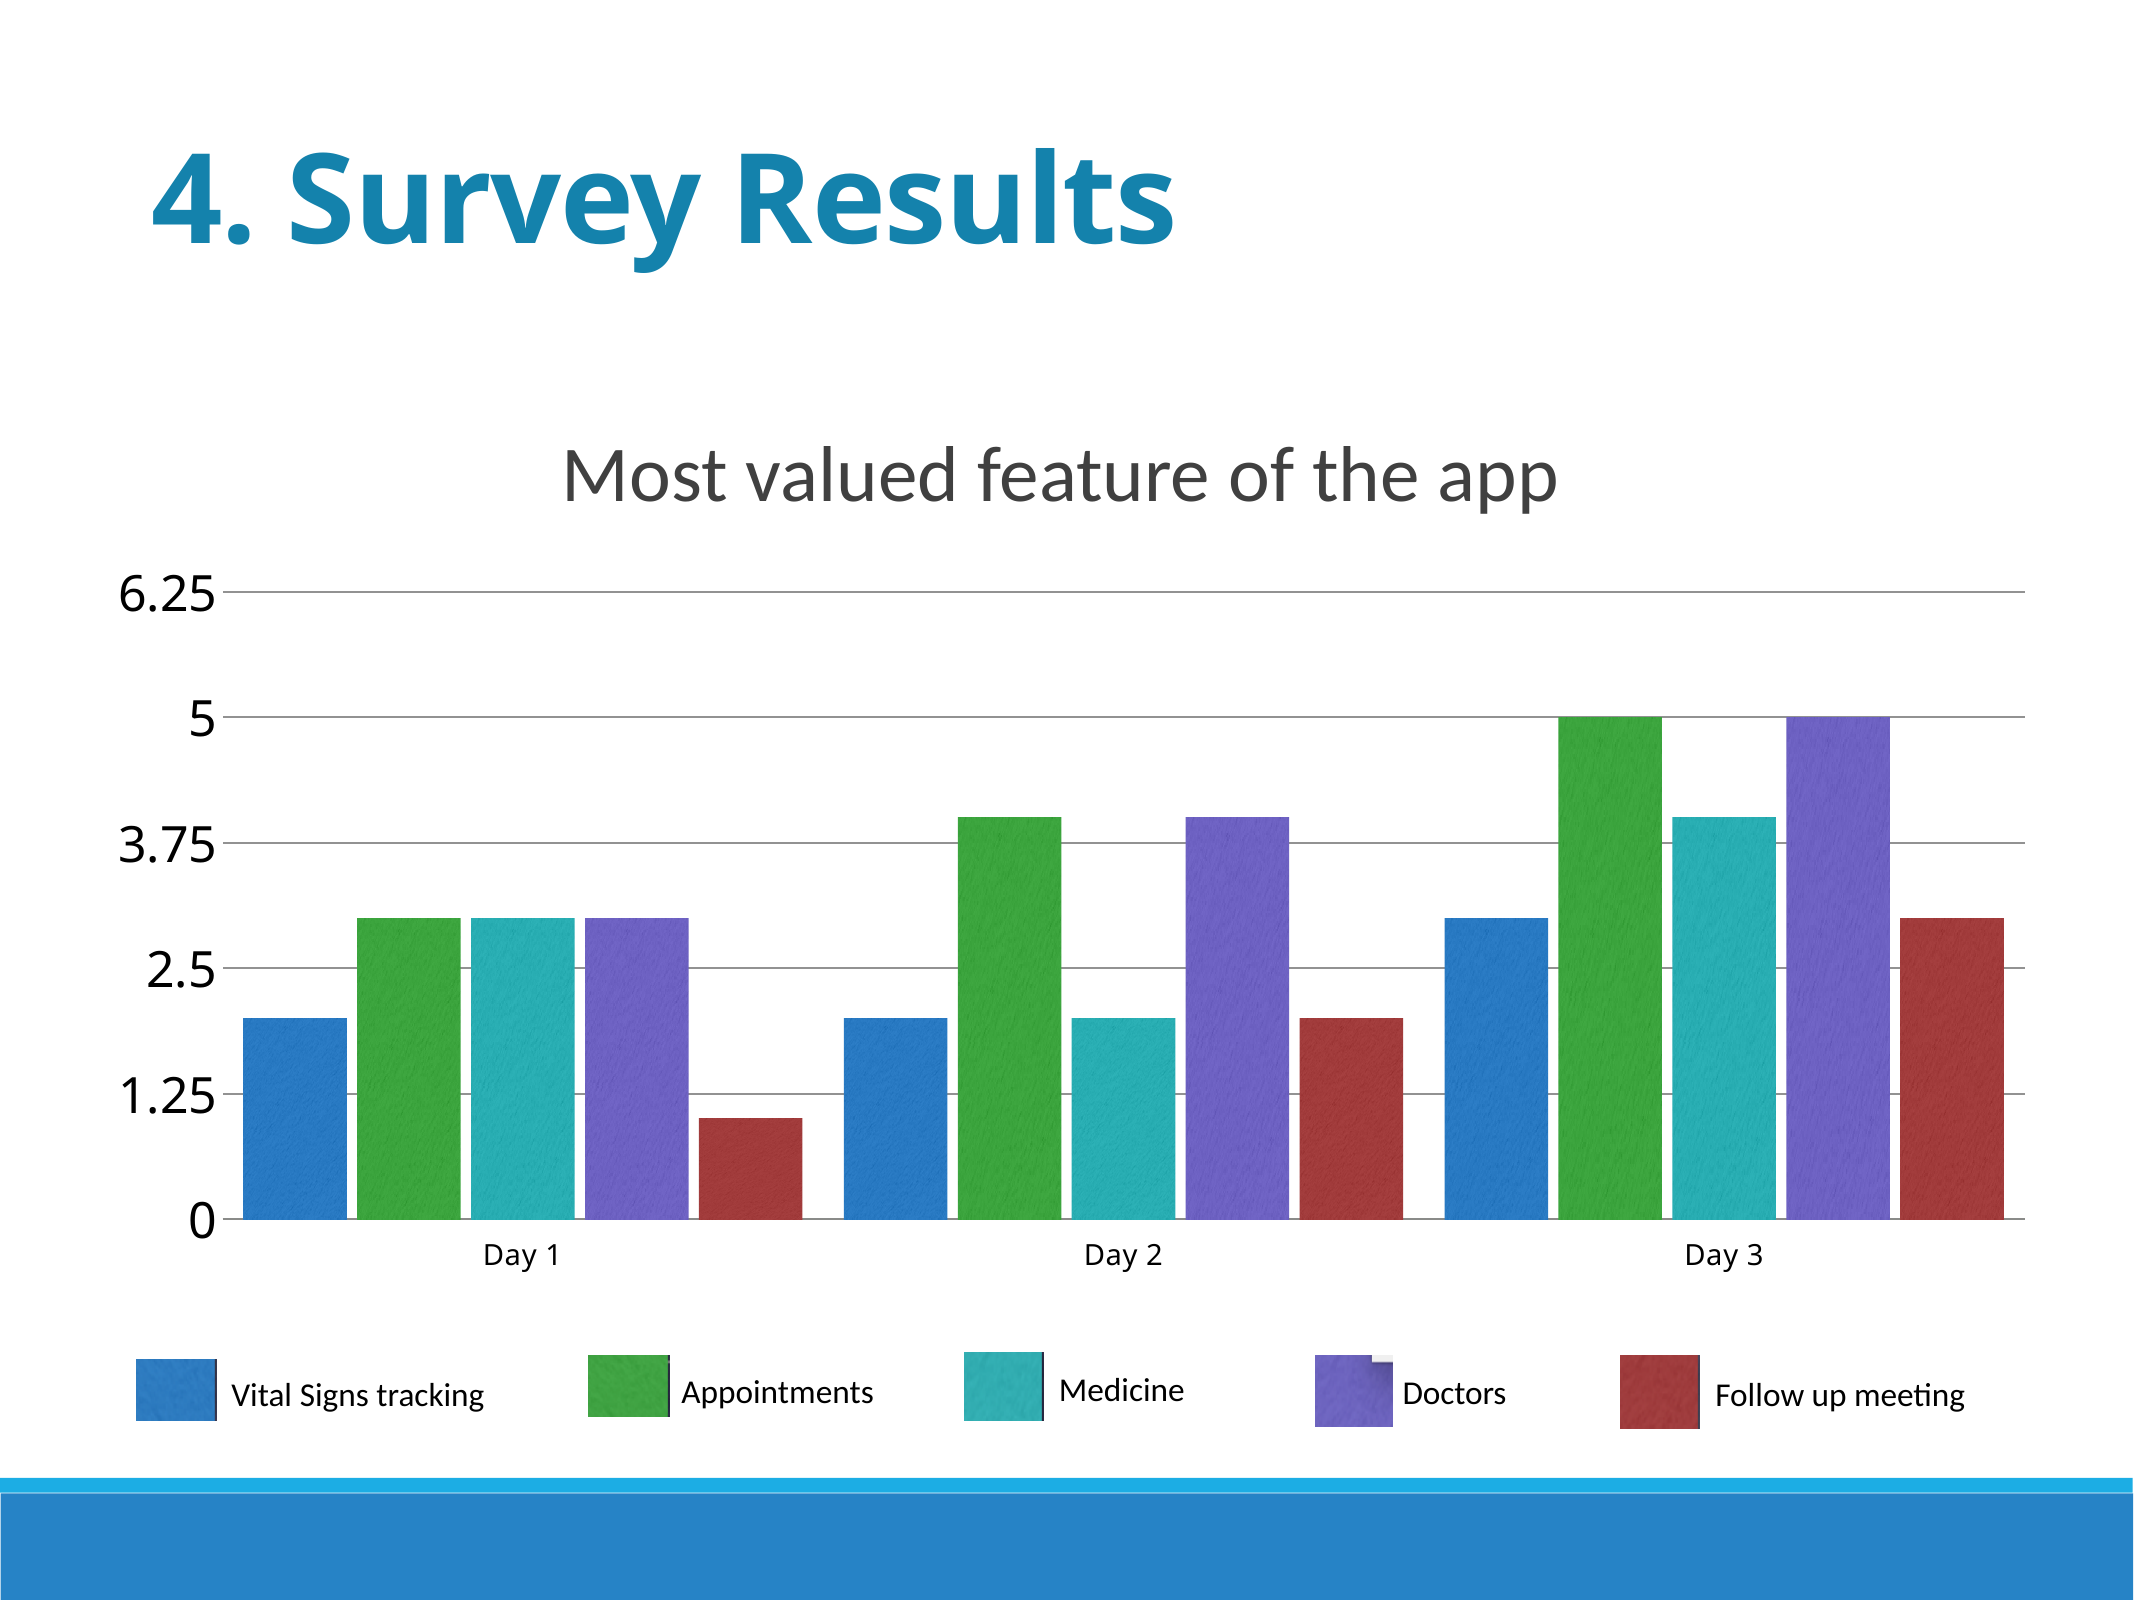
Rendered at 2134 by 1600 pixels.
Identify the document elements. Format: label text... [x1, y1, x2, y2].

text_box Vital Signs tracking [225, 1364, 548, 1422]
text_box Follow up meeting [1708, 1364, 2031, 1422]
text_box Medicine Lookup [1053, 1360, 1312, 1417]
picture [136, 1358, 217, 1422]
text_box Scheduling Appointments [601, 1343, 955, 1419]
picture [964, 1351, 1045, 1422]
chart [91, 557, 2031, 1333]
picture [1619, 1354, 1701, 1429]
picture [1315, 1354, 1394, 1427]
text_box 4. Survey Results [136, 134, 1958, 482]
picture [587, 1354, 670, 1418]
text_box Most valued feature of the app [437, 414, 1685, 525]
text_box Doctors Lookup [1402, 1362, 1616, 1419]
